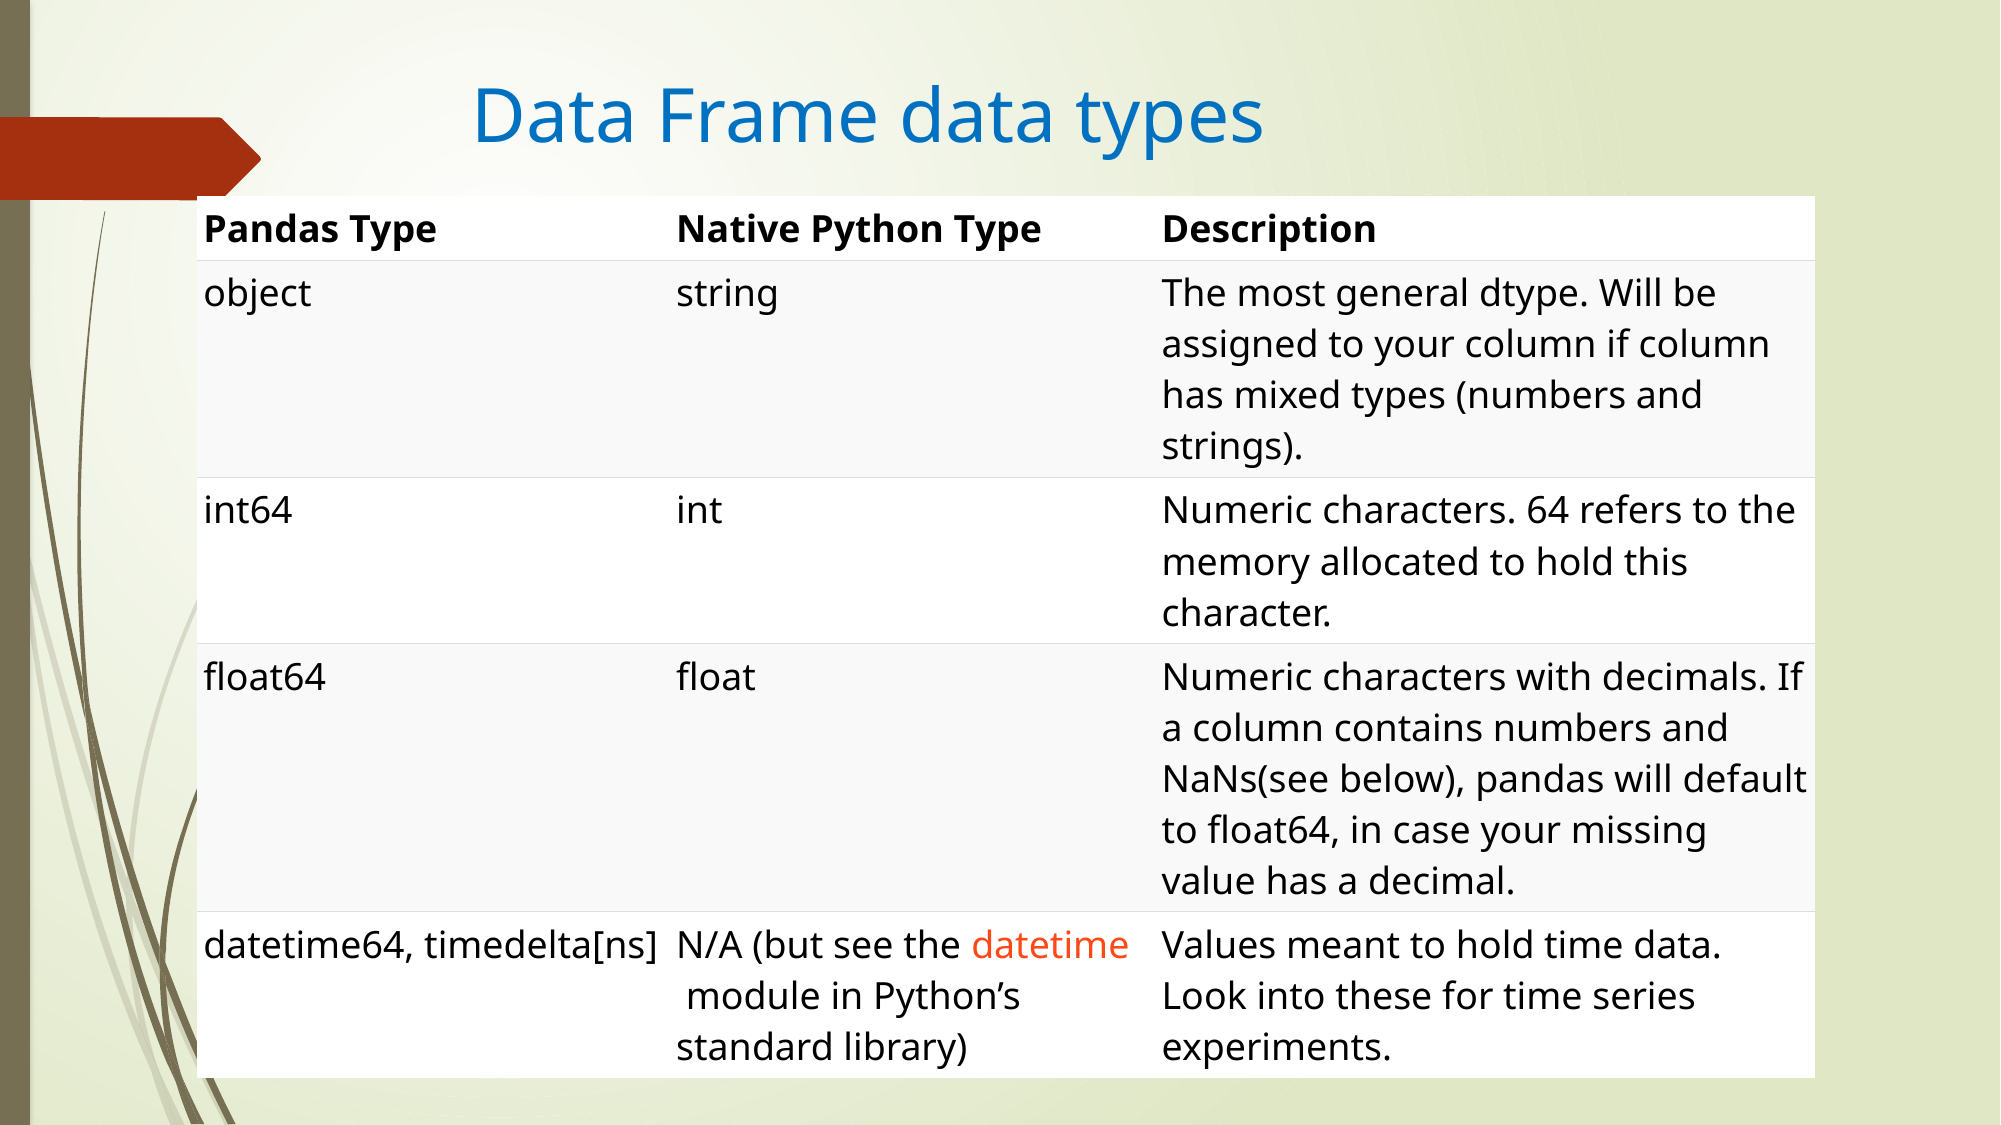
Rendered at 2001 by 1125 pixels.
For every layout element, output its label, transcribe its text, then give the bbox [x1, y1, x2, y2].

table_header Description [1155, 196, 1815, 260]
table_cell object [197, 261, 670, 477]
table_cell Values meant to hold time data. Look into these for time series experiments. [1155, 912, 1815, 1078]
table_cell Numeric characters with decimals. If a column contains numbers and NaNs(see below), pandas will default to float64, in case your missing value has a decimal. [1155, 644, 1815, 911]
table_cell The most general dtype. Will be assigned to your column if column has mixed types (numbers and strings). [1155, 261, 1815, 477]
table_cell datetime64, timedelta[ns] [197, 912, 670, 1078]
table_cell int [670, 478, 1155, 643]
table_header Native Python Type [670, 196, 1155, 260]
table_cell N/A (but see the datetime module in Python’s standard library) [670, 912, 1155, 1078]
title Data Frame data types [456, 59, 1863, 197]
table_cell Numeric characters. 64 refers to the memory allocated to hold this character. [1155, 478, 1815, 643]
table_cell int64 [197, 478, 670, 643]
table_cell string [670, 261, 1155, 477]
table_header Pandas Type [197, 196, 670, 260]
table_cell float [670, 644, 1155, 911]
table_cell float64 [197, 644, 670, 911]
